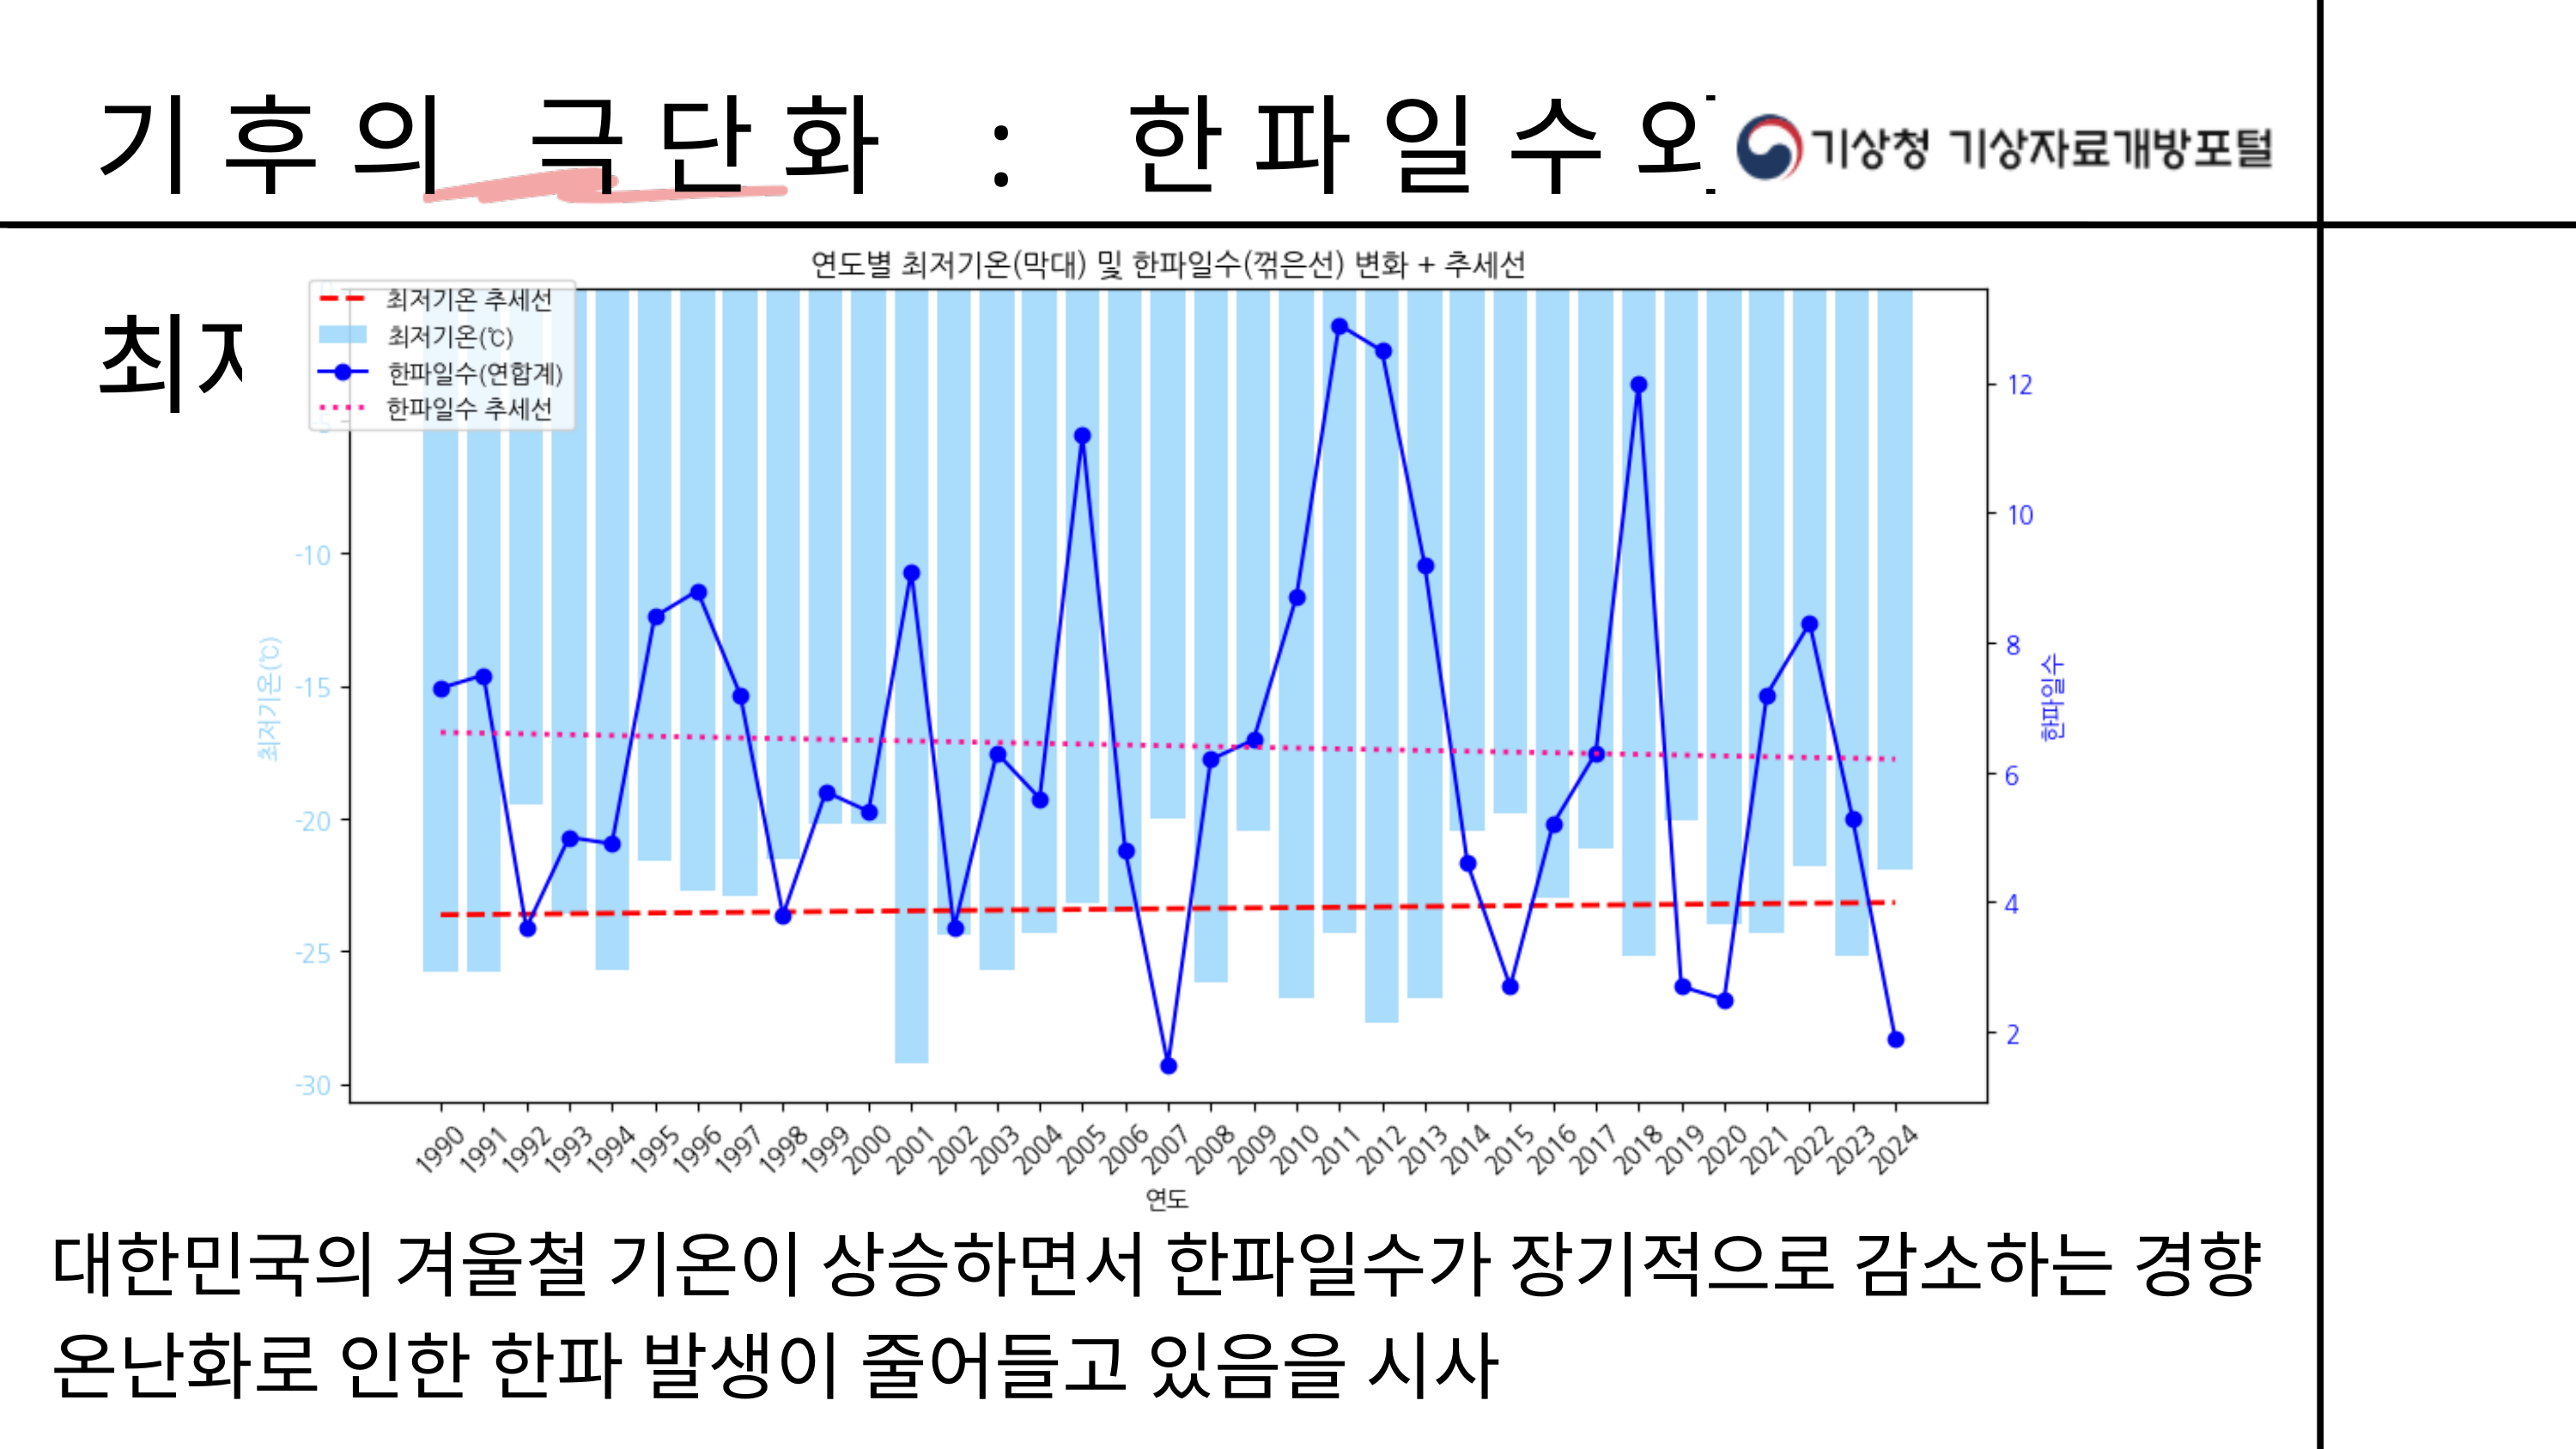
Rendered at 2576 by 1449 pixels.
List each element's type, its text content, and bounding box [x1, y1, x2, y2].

text_box 대한민국의 겨울철 기온이 상승하면서 한파일수가 장기적으로 감소하는 경향 온난화로 인한 한파 발생이 줄어들고 있음을 시사 [16, 1205, 2462, 1449]
text_box [241, 233, 2084, 1205]
text_box 기후의 극단화 : 한파일수와 최저기온 [94, 0, 1735, 427]
text_box [1702, 100, 2304, 190]
